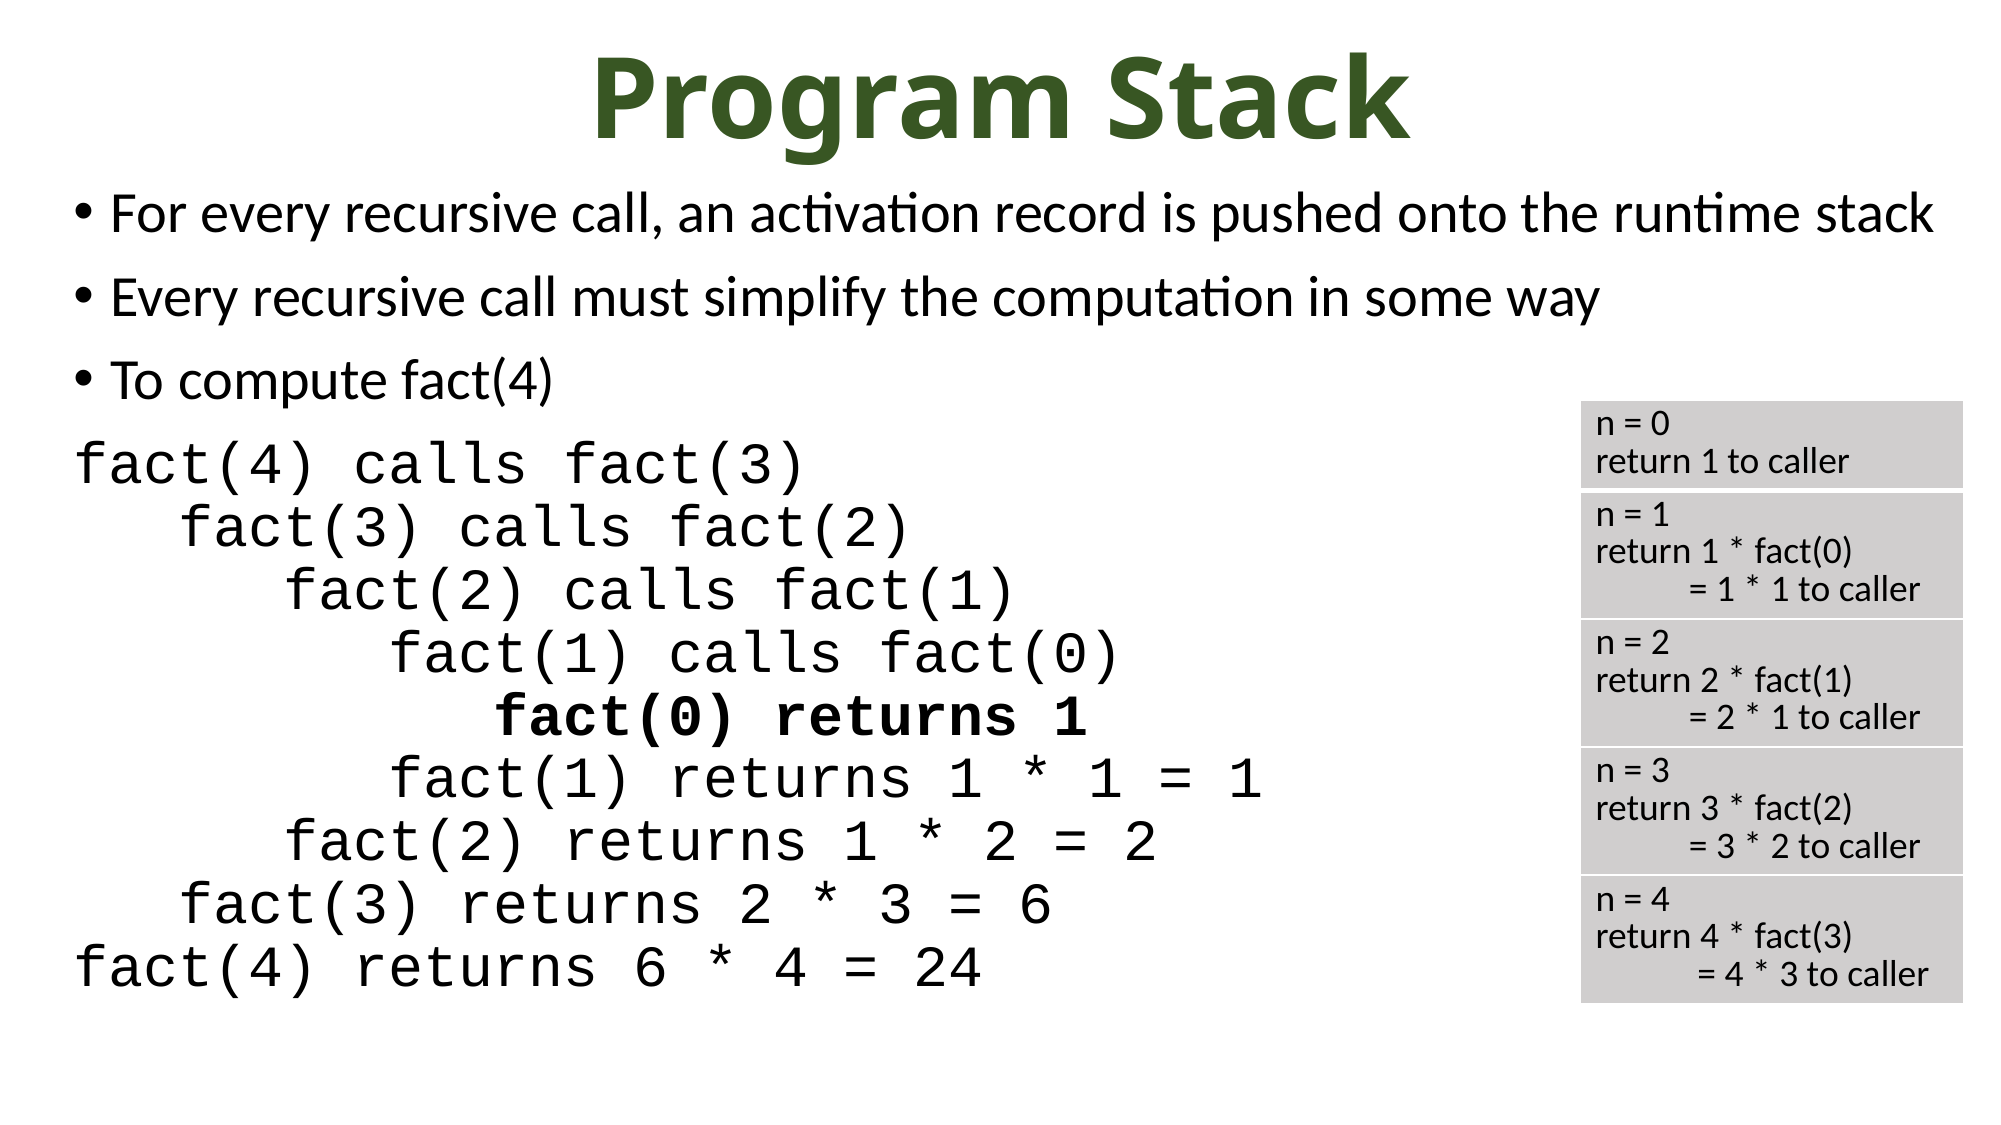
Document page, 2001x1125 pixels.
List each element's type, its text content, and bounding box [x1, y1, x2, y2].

title Program Stack [137, 29, 1863, 174]
table_cell n = 1 return 1 * fact(0) = 1 * 1 to caller [1581, 493, 1963, 618]
list For every recursive call, an activation record is pushed onto the runtime stack Every recursive call must simplify the computation in some way To compute fact(4) fact(4) calls fact(3) fact(3) calls fact(2) fact(2) calls fact(1) fact(1) calls fact(0) fact(0) returns 1 fact(1) returns 1 * 1 = 1 fact(2) returns 1 * 2 = 2 fact(3) returns 2 * 3 = 6 fact(4) returns 6 * 4 = 24 [58, 174, 1964, 1073]
table_cell n = 3 return 3 * fact(2) = 3 * 2 to caller [1581, 748, 1963, 874]
table_cell n = 2 return 2 * fact(1) = 2 * 1 to caller [1581, 620, 1963, 746]
table_cell n = 4 return 4 * fact(3) = 4 * 3 to caller [1581, 876, 1963, 1003]
table_header n = 0 return 1 to caller [1581, 401, 1963, 488]
